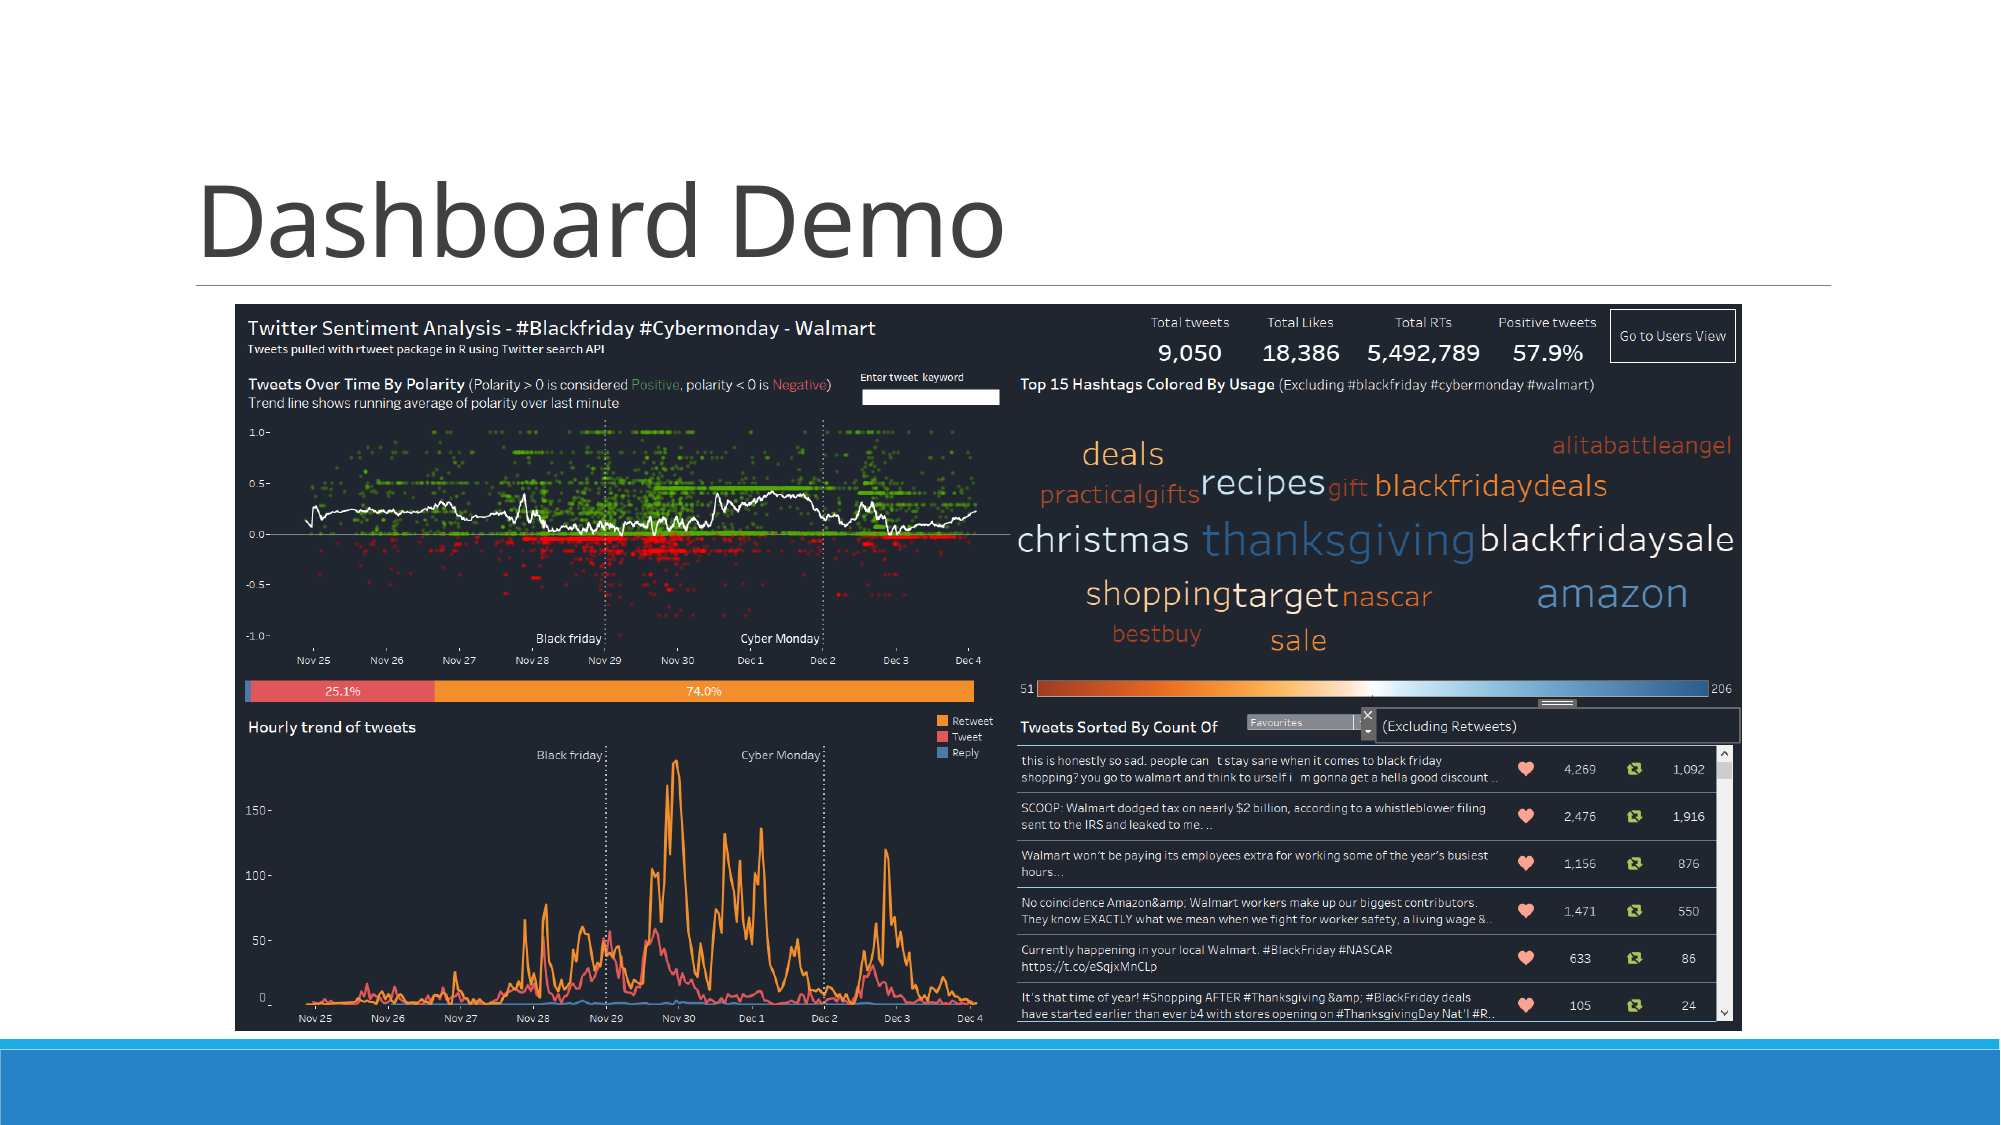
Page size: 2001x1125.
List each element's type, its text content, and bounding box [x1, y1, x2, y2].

title Dashboard Demo [180, 47, 1830, 285]
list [234, 303, 1742, 1031]
